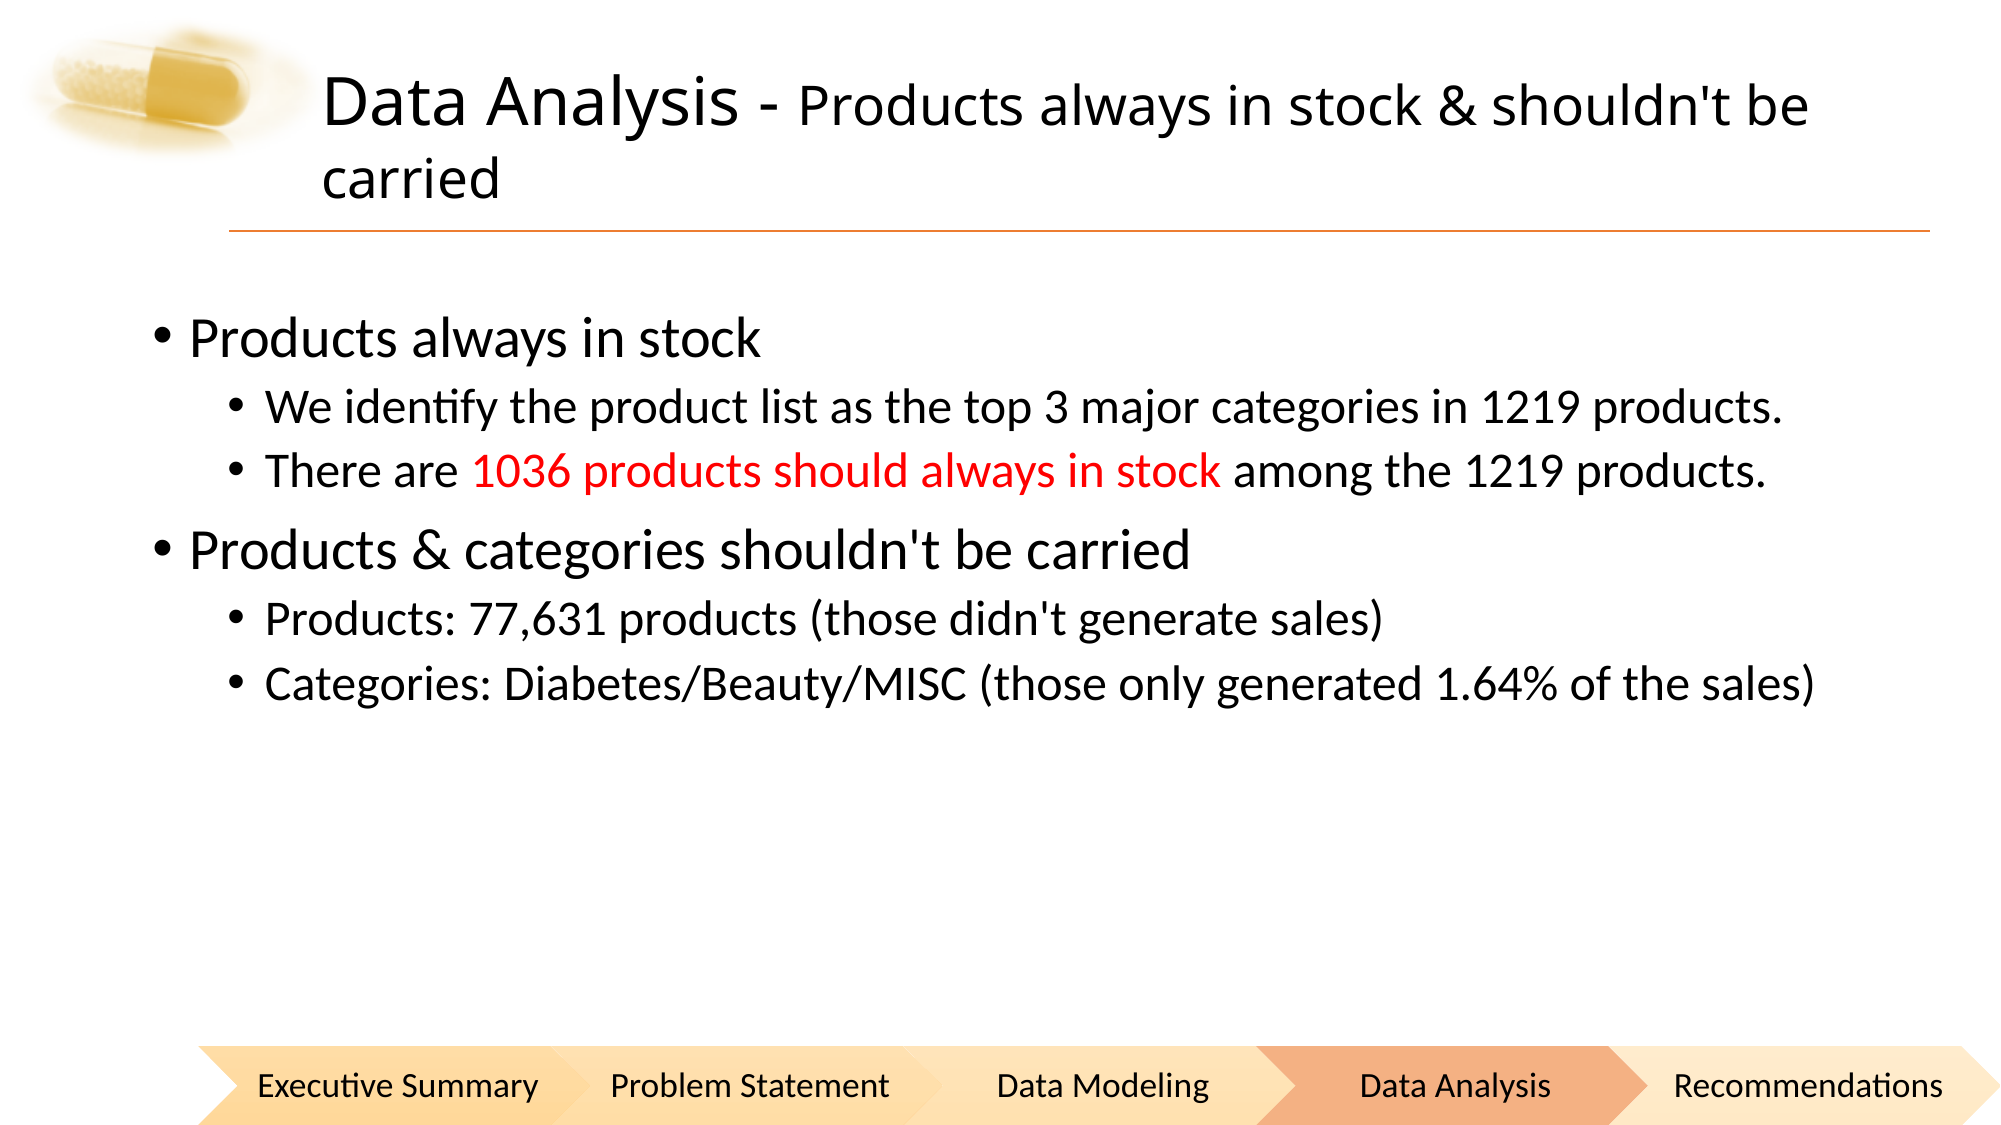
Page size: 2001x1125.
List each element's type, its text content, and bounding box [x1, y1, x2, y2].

title Data Analysis - Products always in stock & shouldn't be carried [306, 59, 1863, 221]
list Products always in stock We identify the product list as the top 3 major categories in 1219 products. There are 1036 products should always in stock among the 1219 products. Products & categories shouldn't be carried Products: 77,631 products (those didn't generate sales) Categories: Diabetes/Beauty/MISC (those only generated 1.64% of the sales) [137, 299, 1863, 1014]
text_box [197, 1046, 2000, 1125]
picture [15, 16, 331, 167]
